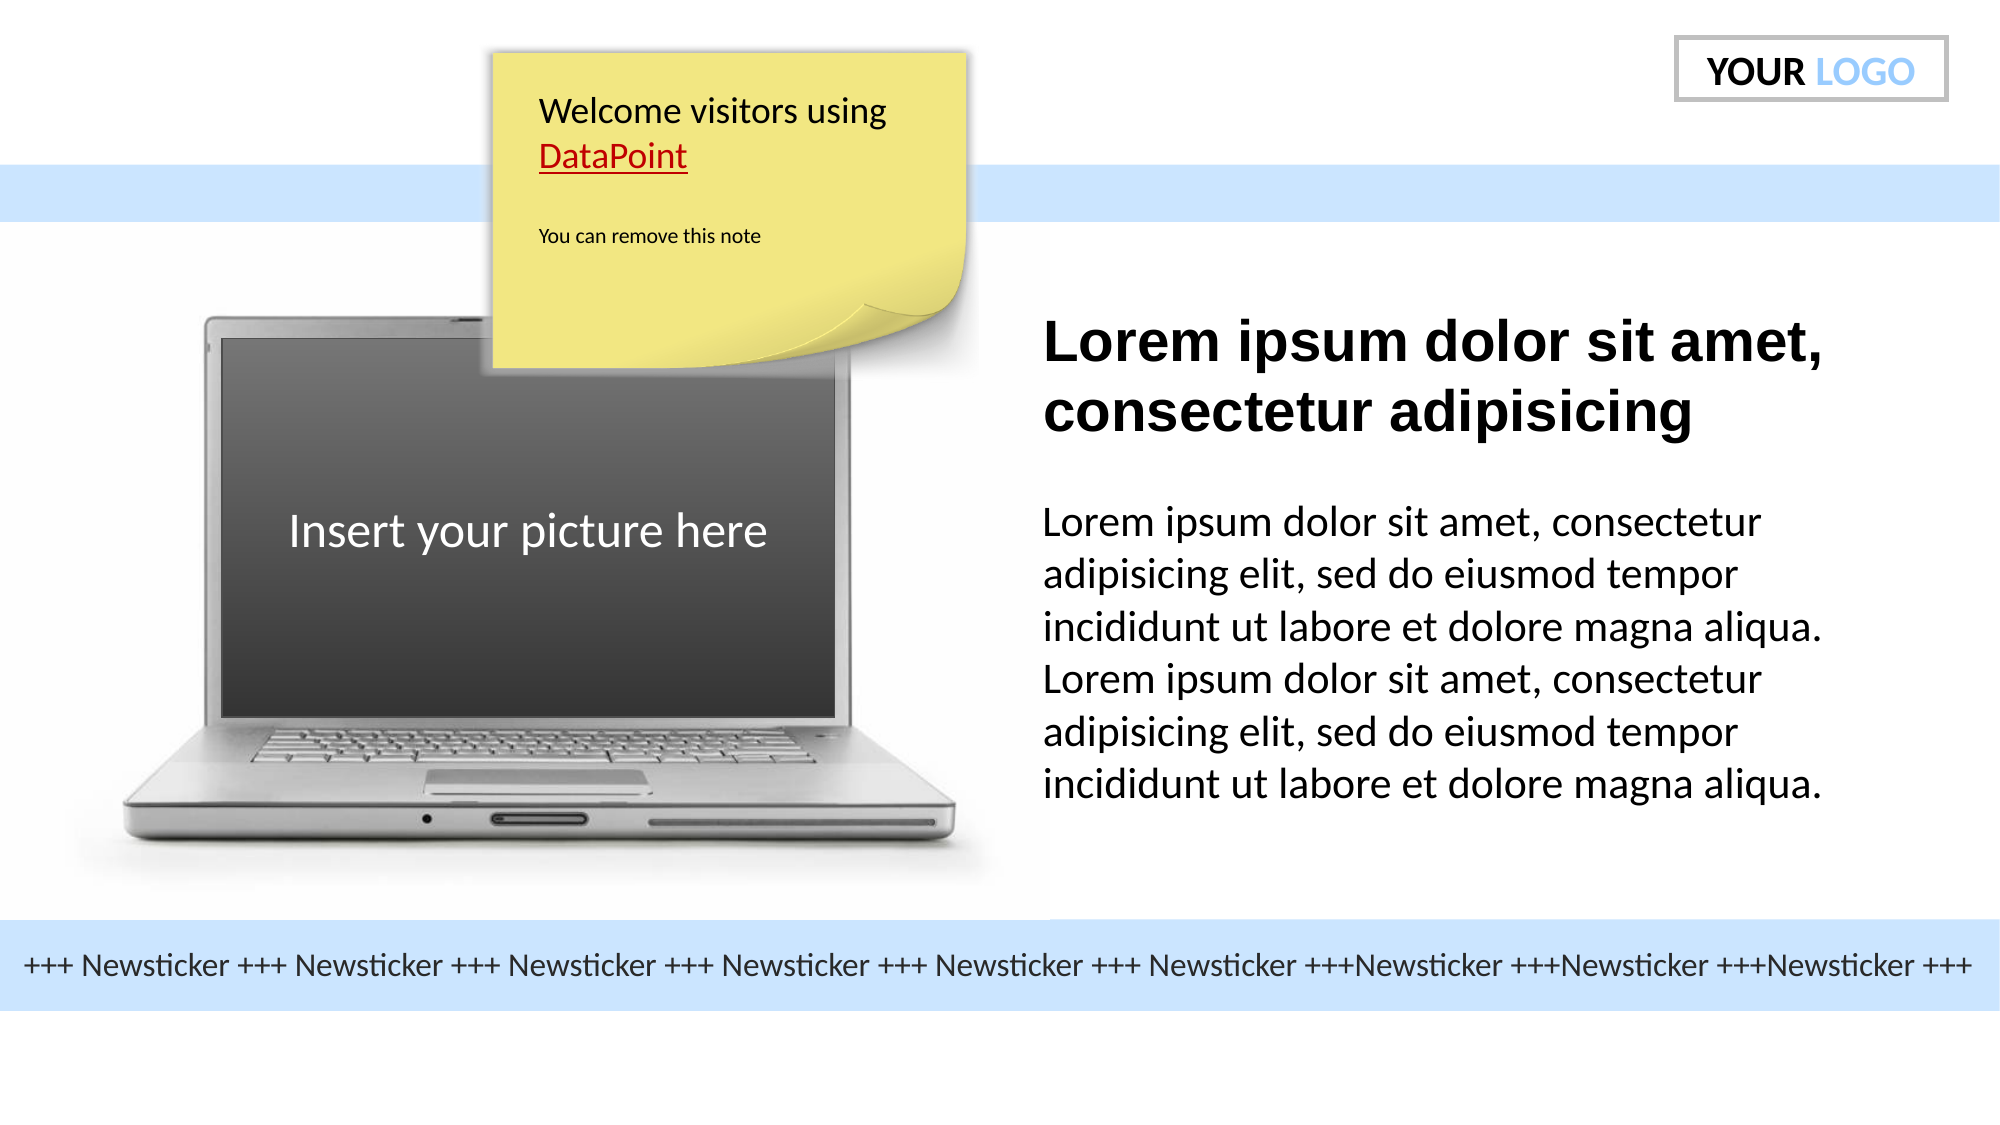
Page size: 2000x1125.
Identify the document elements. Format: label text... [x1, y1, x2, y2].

text_box Lorem ipsum dolor sit amet, consectetur adipisicing [1054, 295, 2000, 451]
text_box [0, 221, 1051, 920]
text_box [985, 164, 2000, 222]
text_box Lorem ipsum dolor sit amet, consectetur adipisicing elit, sed do eiusmod tempor incididunt ut labore et dolore magna aliqua. Lorem ipsum dolor sit amet, consectetur adipisicing elit, sed do eiusmod tempor incididunt ut labore et dolore magna aliqua. [1053, 484, 1892, 923]
text_box [0, 164, 473, 220]
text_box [478, 43, 980, 401]
text_box +++ Newsticker +++ Newsticker +++ Newsticker +++ Newsticker +++ Newsticker +++ Newsticker +++Newsticker +++Newsticker +++Newsticker +++ [0, 919, 2000, 1011]
text_box YOUR LOGO [1676, 37, 1947, 100]
